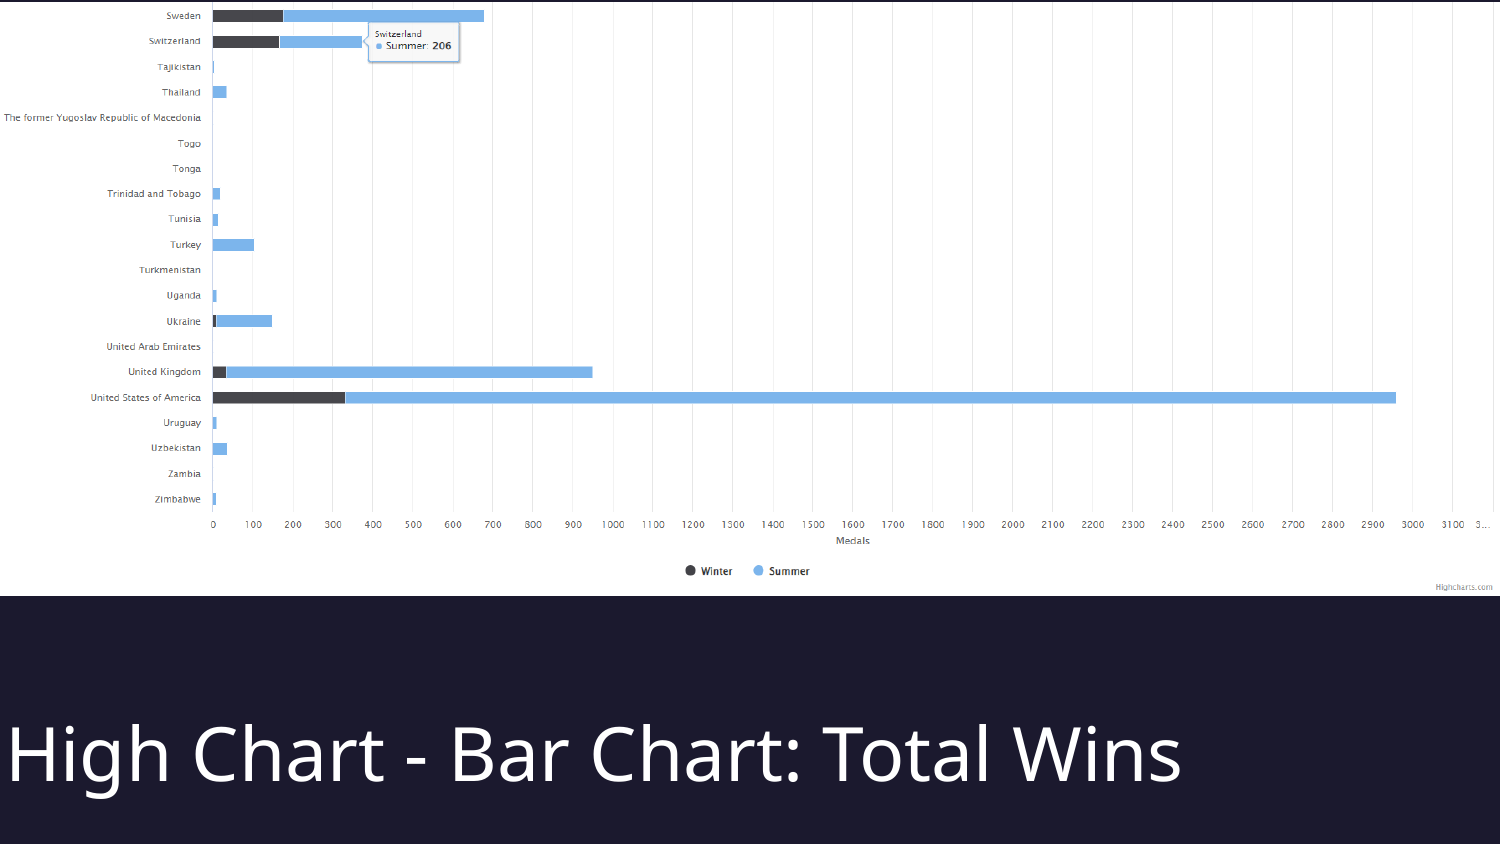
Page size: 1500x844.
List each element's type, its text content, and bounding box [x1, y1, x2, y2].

picture [0, 2, 1500, 596]
title High Chart - Bar Chart: Total Wins [5, 717, 1495, 844]
